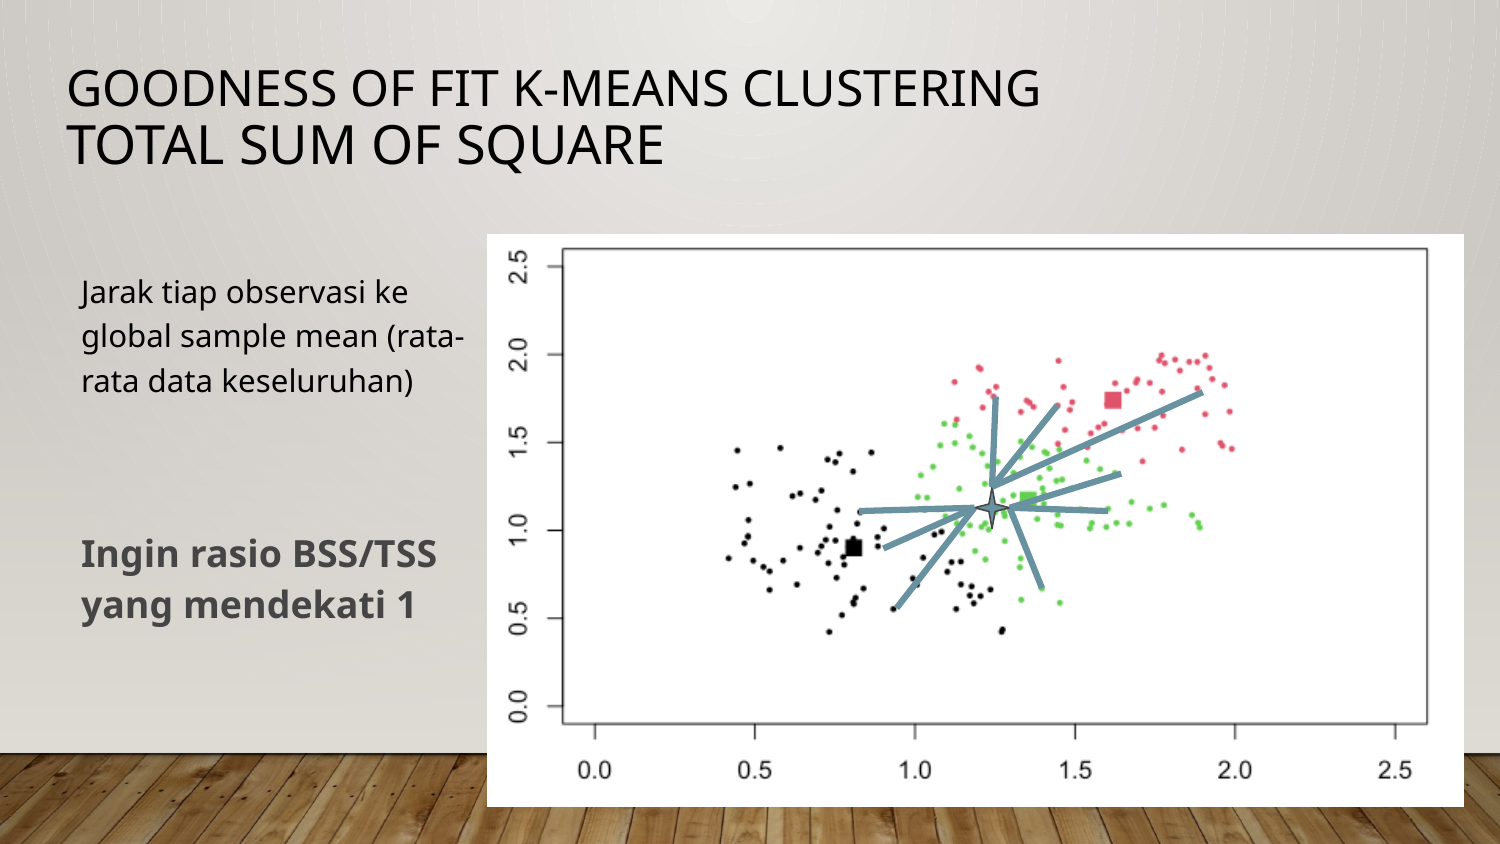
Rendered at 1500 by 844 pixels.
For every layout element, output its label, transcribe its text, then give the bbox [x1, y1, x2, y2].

picture [0, 234, 1500, 844]
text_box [858, 507, 883, 512]
text_box Ingin rasio BSS/TSS yang mendekati 1 [66, 507, 487, 657]
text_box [991, 391, 1204, 487]
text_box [883, 507, 896, 549]
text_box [896, 507, 975, 609]
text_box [1009, 473, 1122, 508]
title Goodness of Fit K-means Clustering Total Sum of Square [51, 48, 1449, 214]
list Jarak tiap observasi ke global sample mean (rata-rata data keseluruhan) [66, 249, 487, 507]
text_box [1009, 508, 1109, 512]
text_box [1009, 512, 1043, 589]
